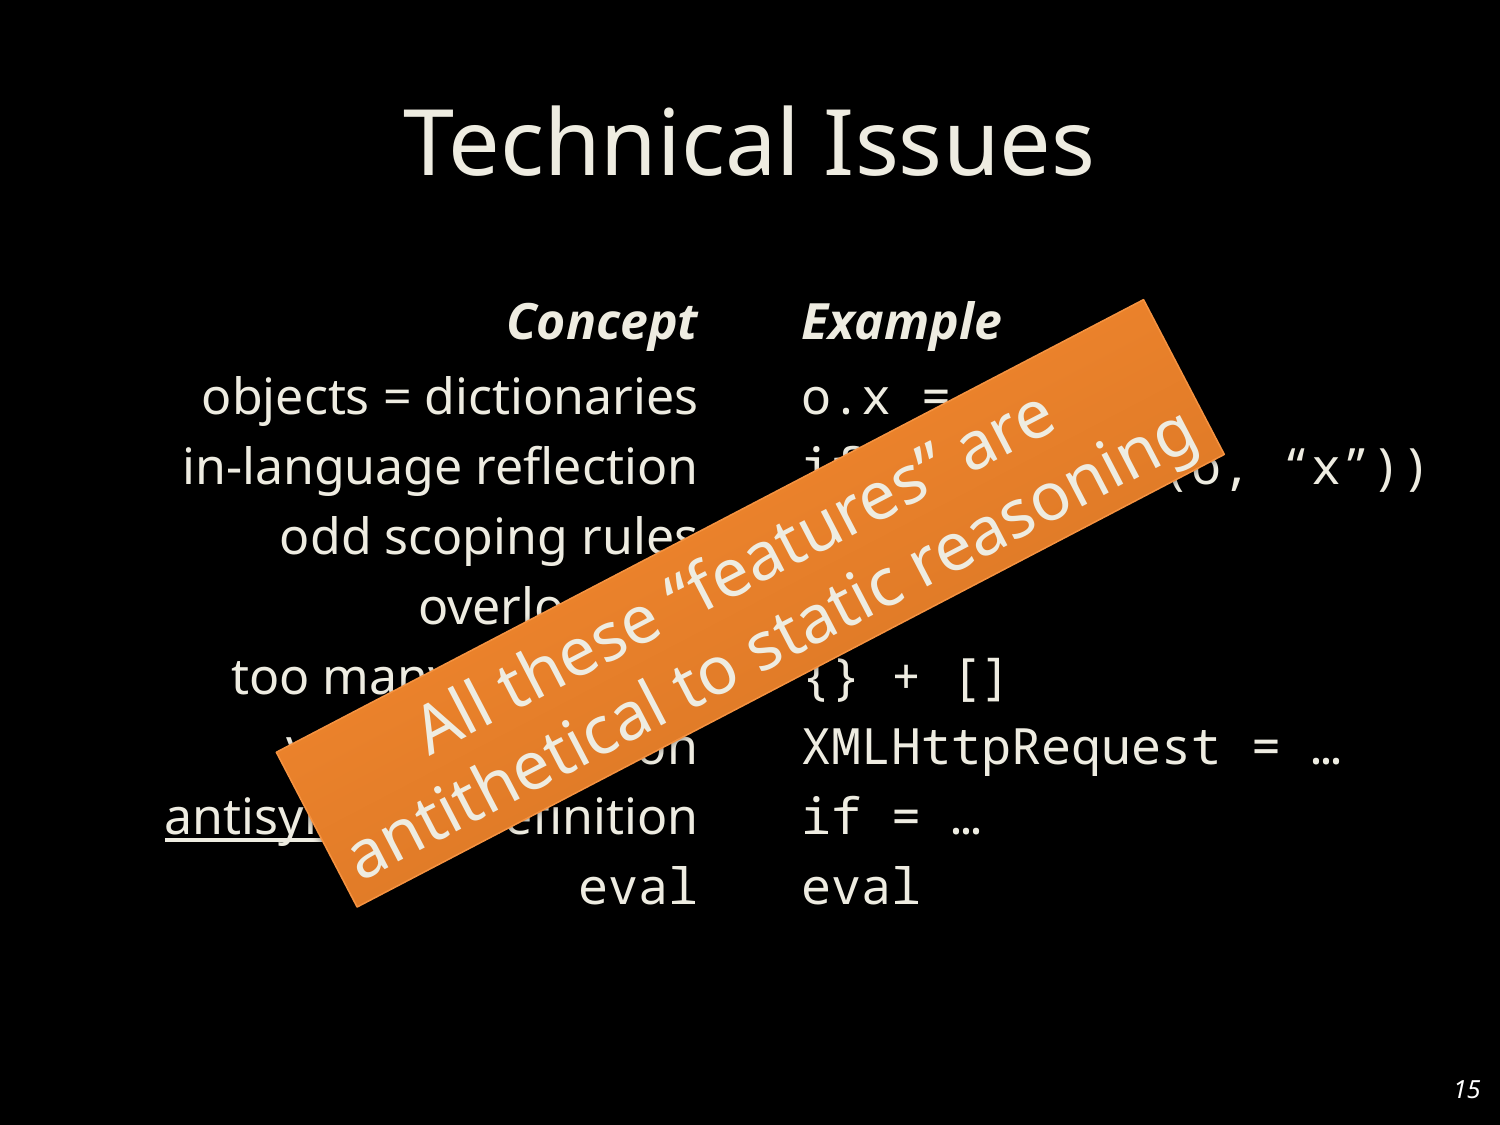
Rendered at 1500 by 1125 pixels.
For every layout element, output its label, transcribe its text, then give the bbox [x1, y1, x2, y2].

slide_number 15 [1145, 1060, 1496, 1121]
text_box All these “features” are antithetical to static reasoning [275, 298, 1226, 908]
title Technical Issues [75, 45, 1425, 233]
list Concept [50, 251, 714, 356]
list Example [786, 251, 1450, 356]
list o.x = o[“x”] if (hasField(o, “x”)) x = x + {} + [] XMLHttpRequest = … if = … eval [786, 356, 1450, 1005]
list objects = dictionaries in-language reflection odd scoping rules overloading too many behaviors value redefinition antisyntactic definition eval [50, 356, 714, 1005]
